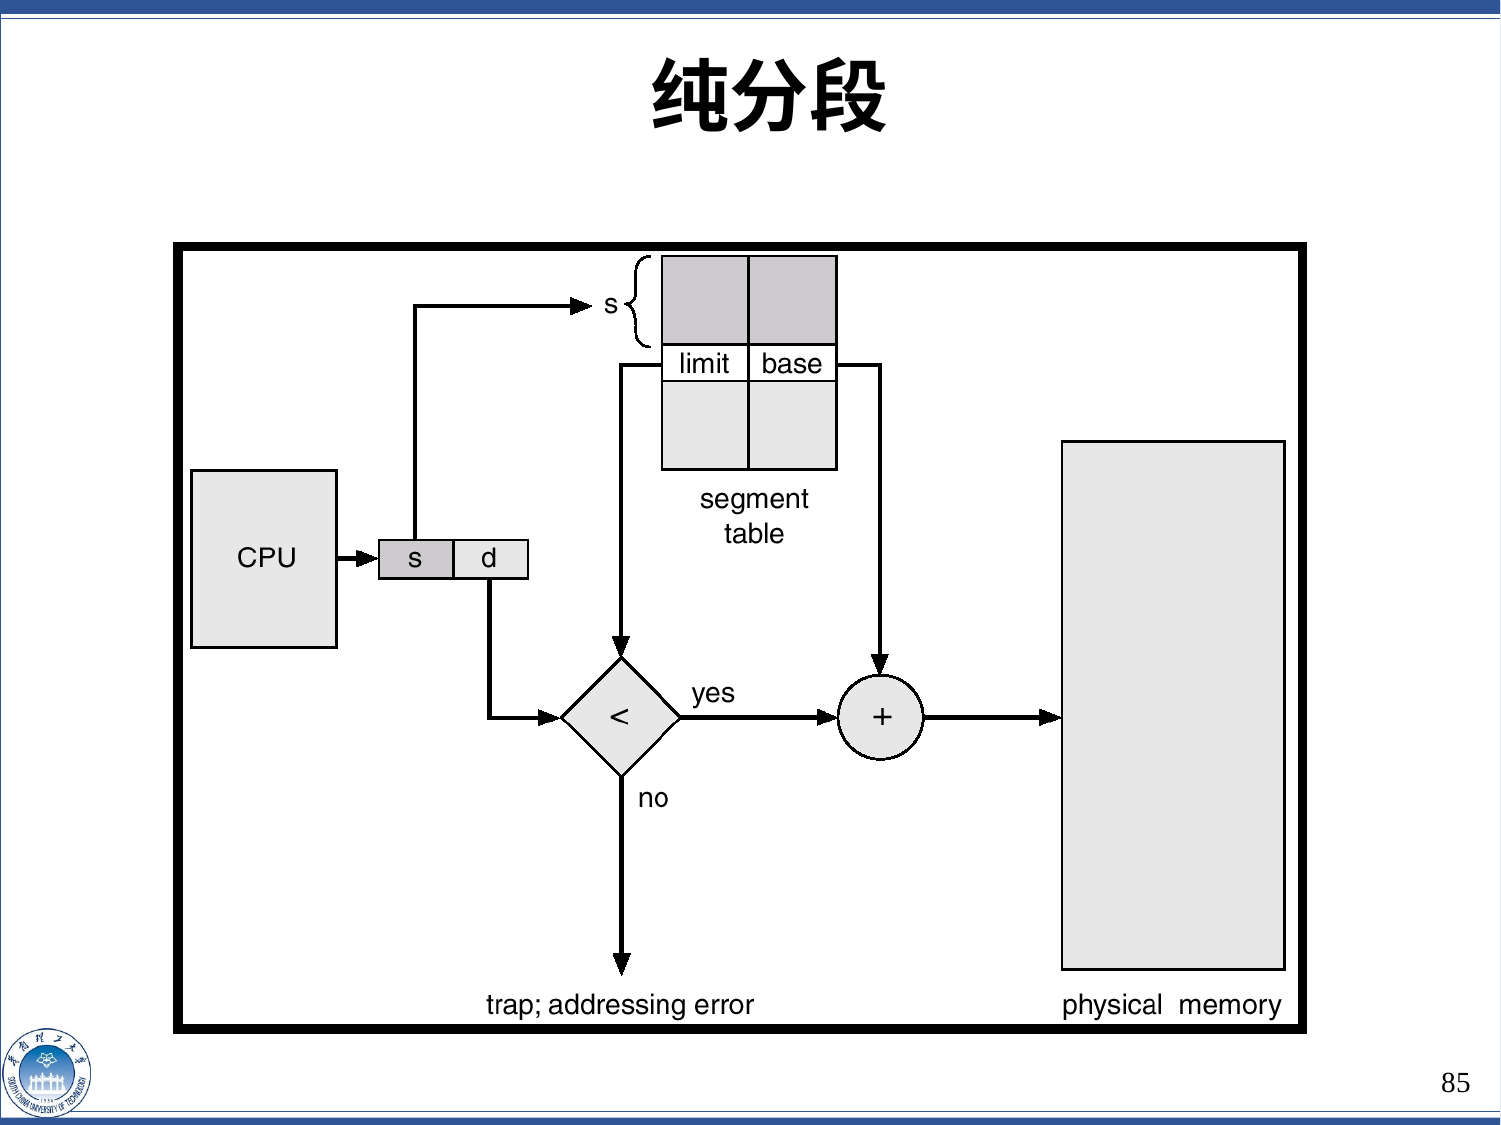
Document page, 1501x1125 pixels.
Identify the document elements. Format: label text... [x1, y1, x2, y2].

picture [2, 1028, 91, 1117]
text_box 85 [1416, 1056, 1486, 1123]
picture [182, 251, 1298, 1025]
title 纯分段 [122, 18, 1417, 182]
